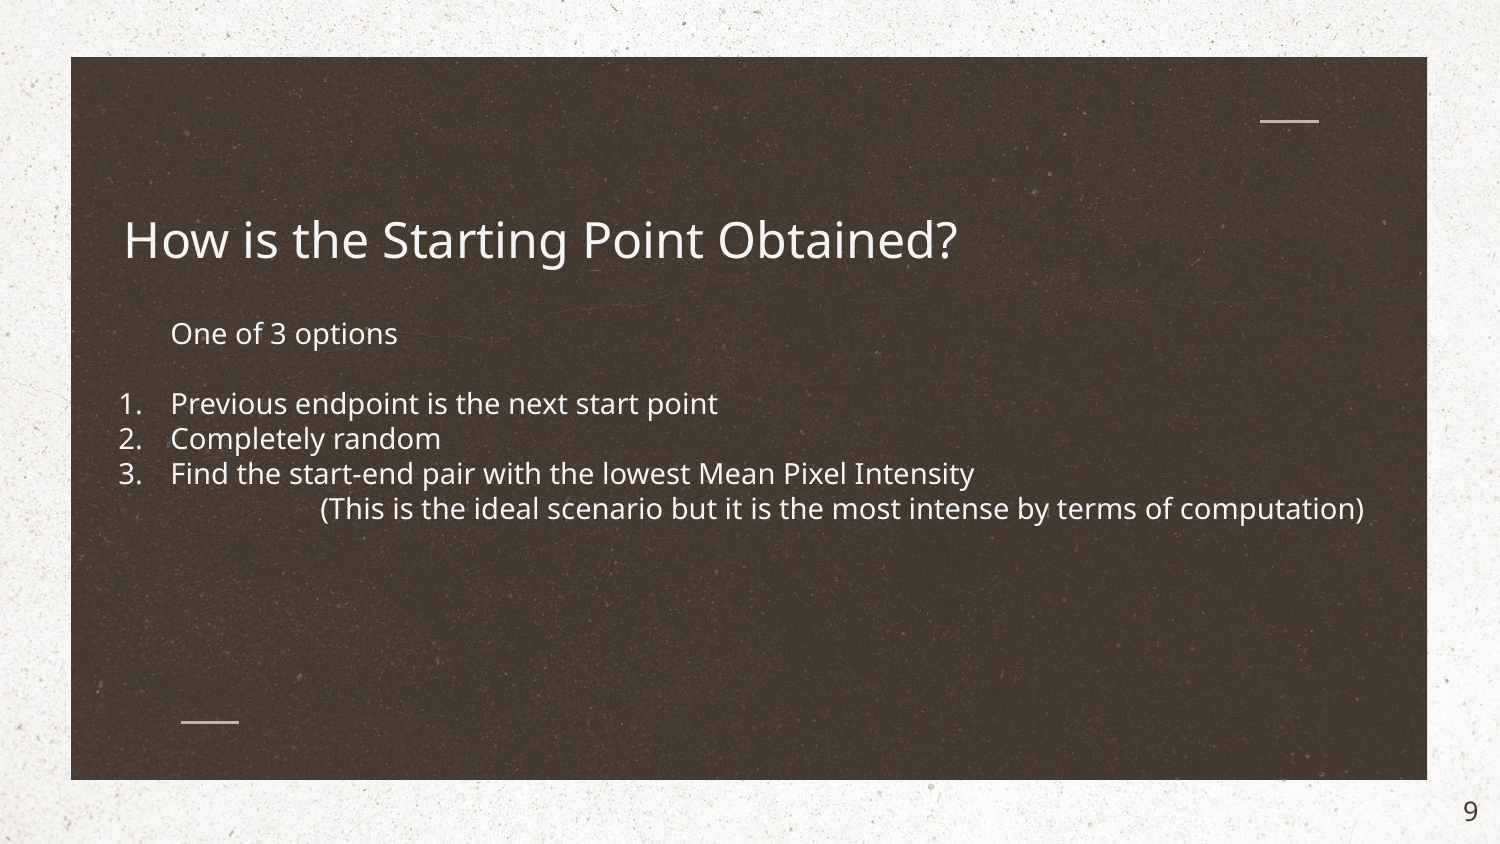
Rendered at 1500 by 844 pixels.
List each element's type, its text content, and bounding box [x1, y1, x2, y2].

picture [0, 0, 1500, 844]
text_box One of 3 options Previous endpoint is the next start point Completely random Find the start-end pair with the lowest Mean Pixel Intensity (This is the ideal scenario but it is the most intense by terms of computation) [80, 300, 1389, 541]
title How is the Starting Point Obtained? [80, 86, 1003, 300]
slide_number ‹#› [1403, 779, 1494, 844]
